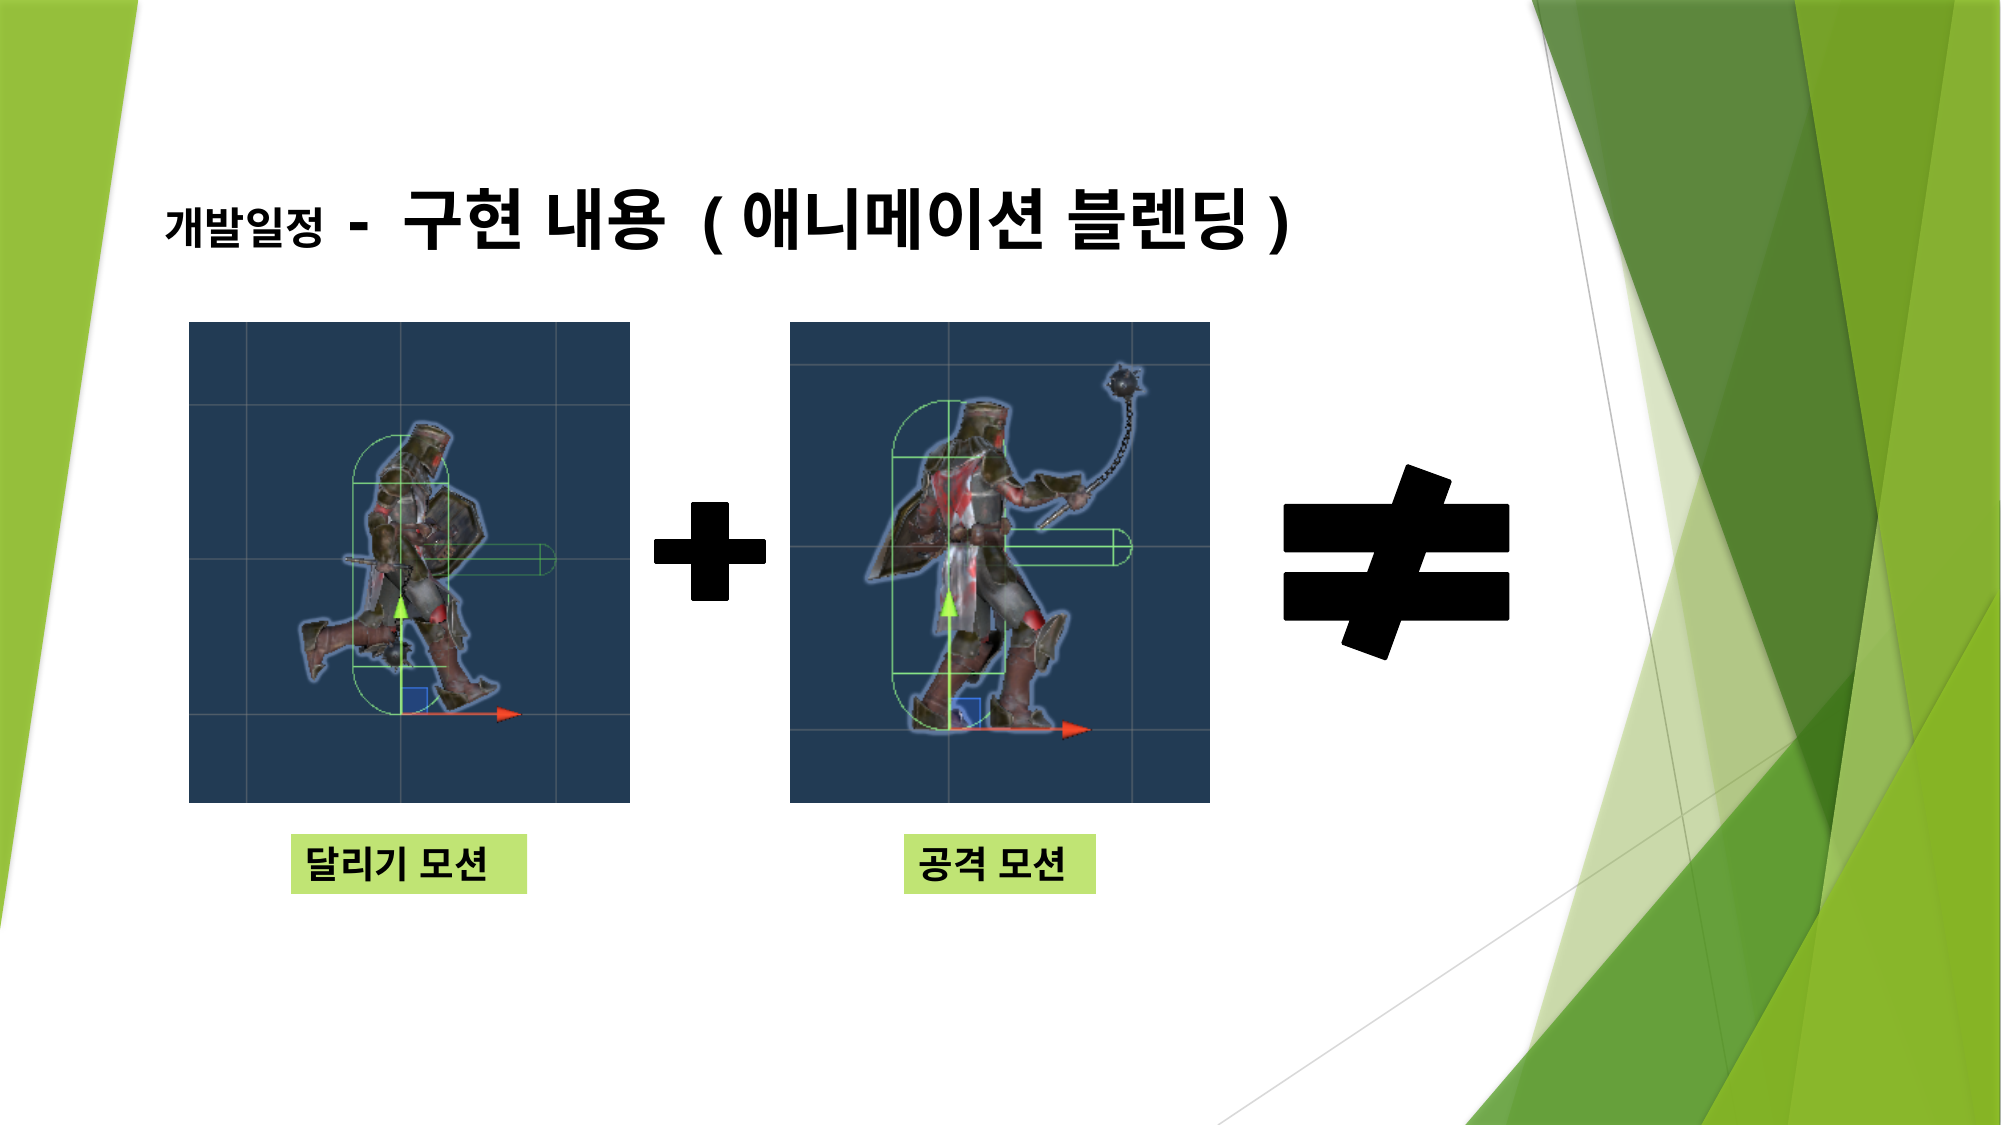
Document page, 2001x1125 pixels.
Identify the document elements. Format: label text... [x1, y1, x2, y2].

text_box [1283, 464, 1510, 661]
text_box 달리기 모션 [291, 834, 528, 894]
text_box 개발일정 - 구현 내용 (애니메이션 블렌딩) [149, 169, 1327, 265]
text_box 공격 모션 [904, 834, 1096, 894]
text_box [654, 502, 766, 601]
picture [188, 321, 630, 803]
picture [790, 322, 1210, 803]
